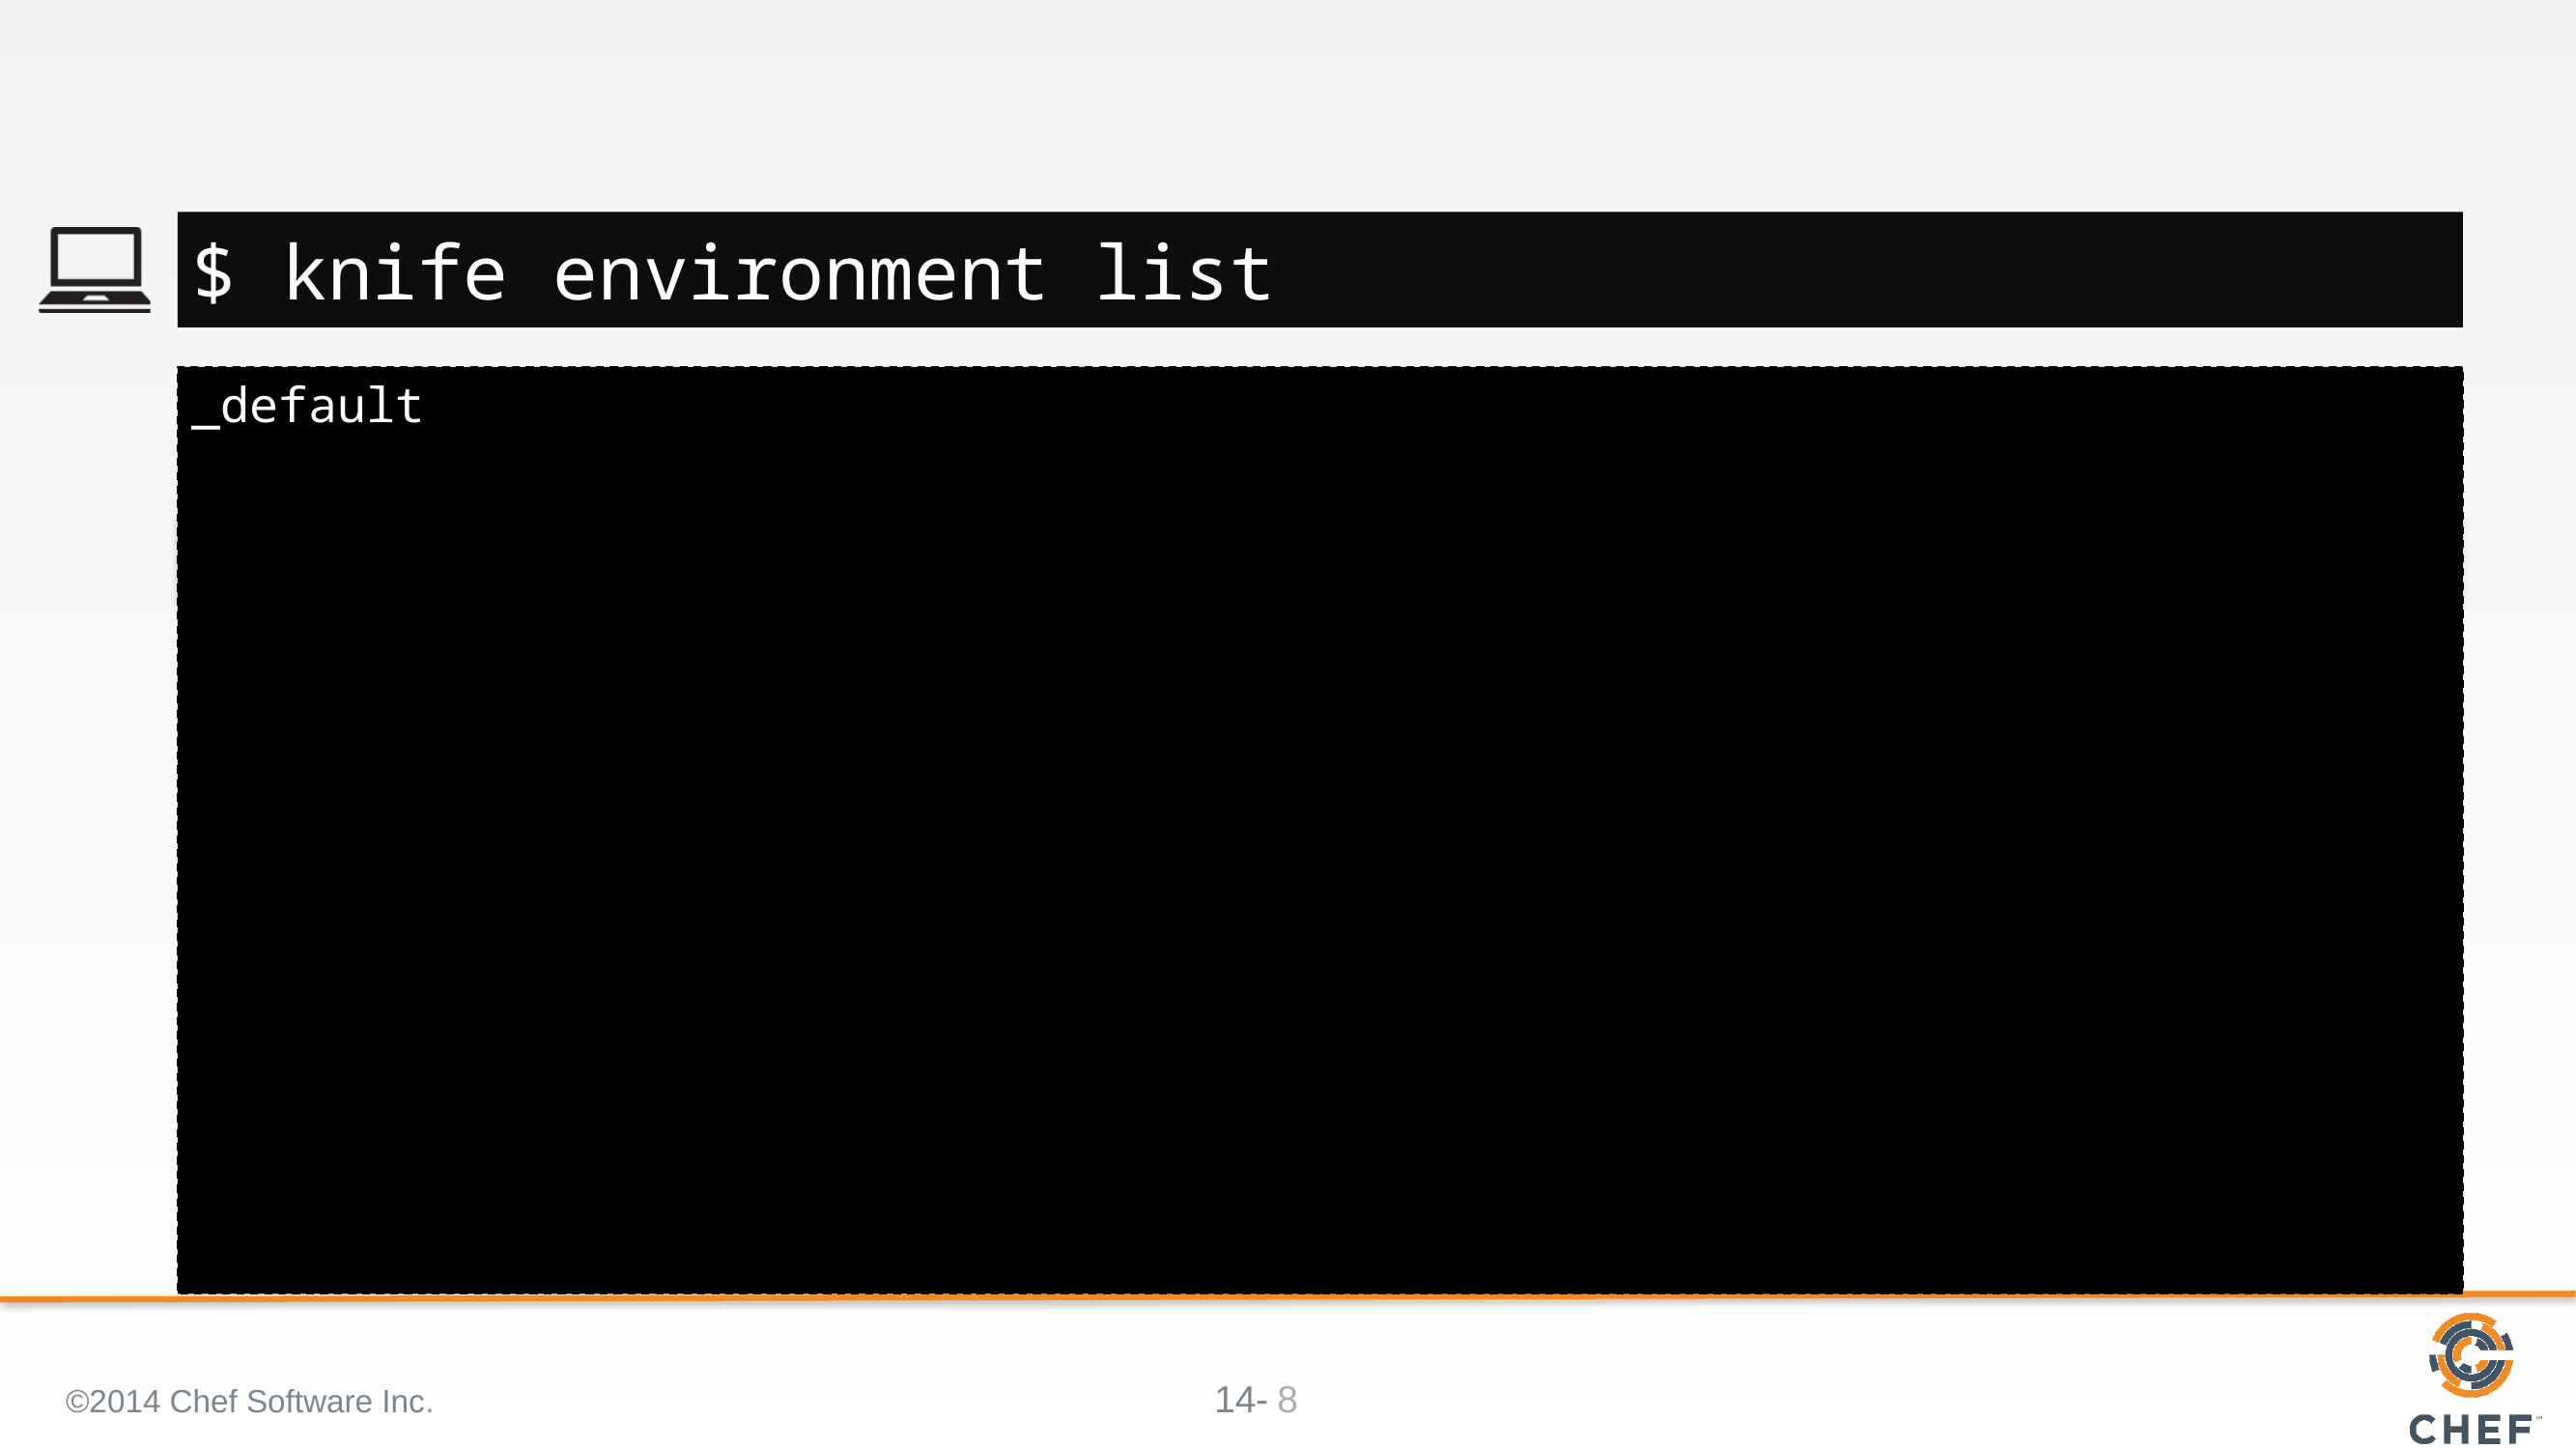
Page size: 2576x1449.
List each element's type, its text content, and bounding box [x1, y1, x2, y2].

list _default [177, 366, 2464, 1294]
picture [2399, 1297, 2550, 1449]
list $ knife environment list [177, 212, 2463, 327]
footer ©2014 Chef Software Inc. [51, 1359, 952, 1440]
slide_number 8 [998, 1359, 1578, 1437]
